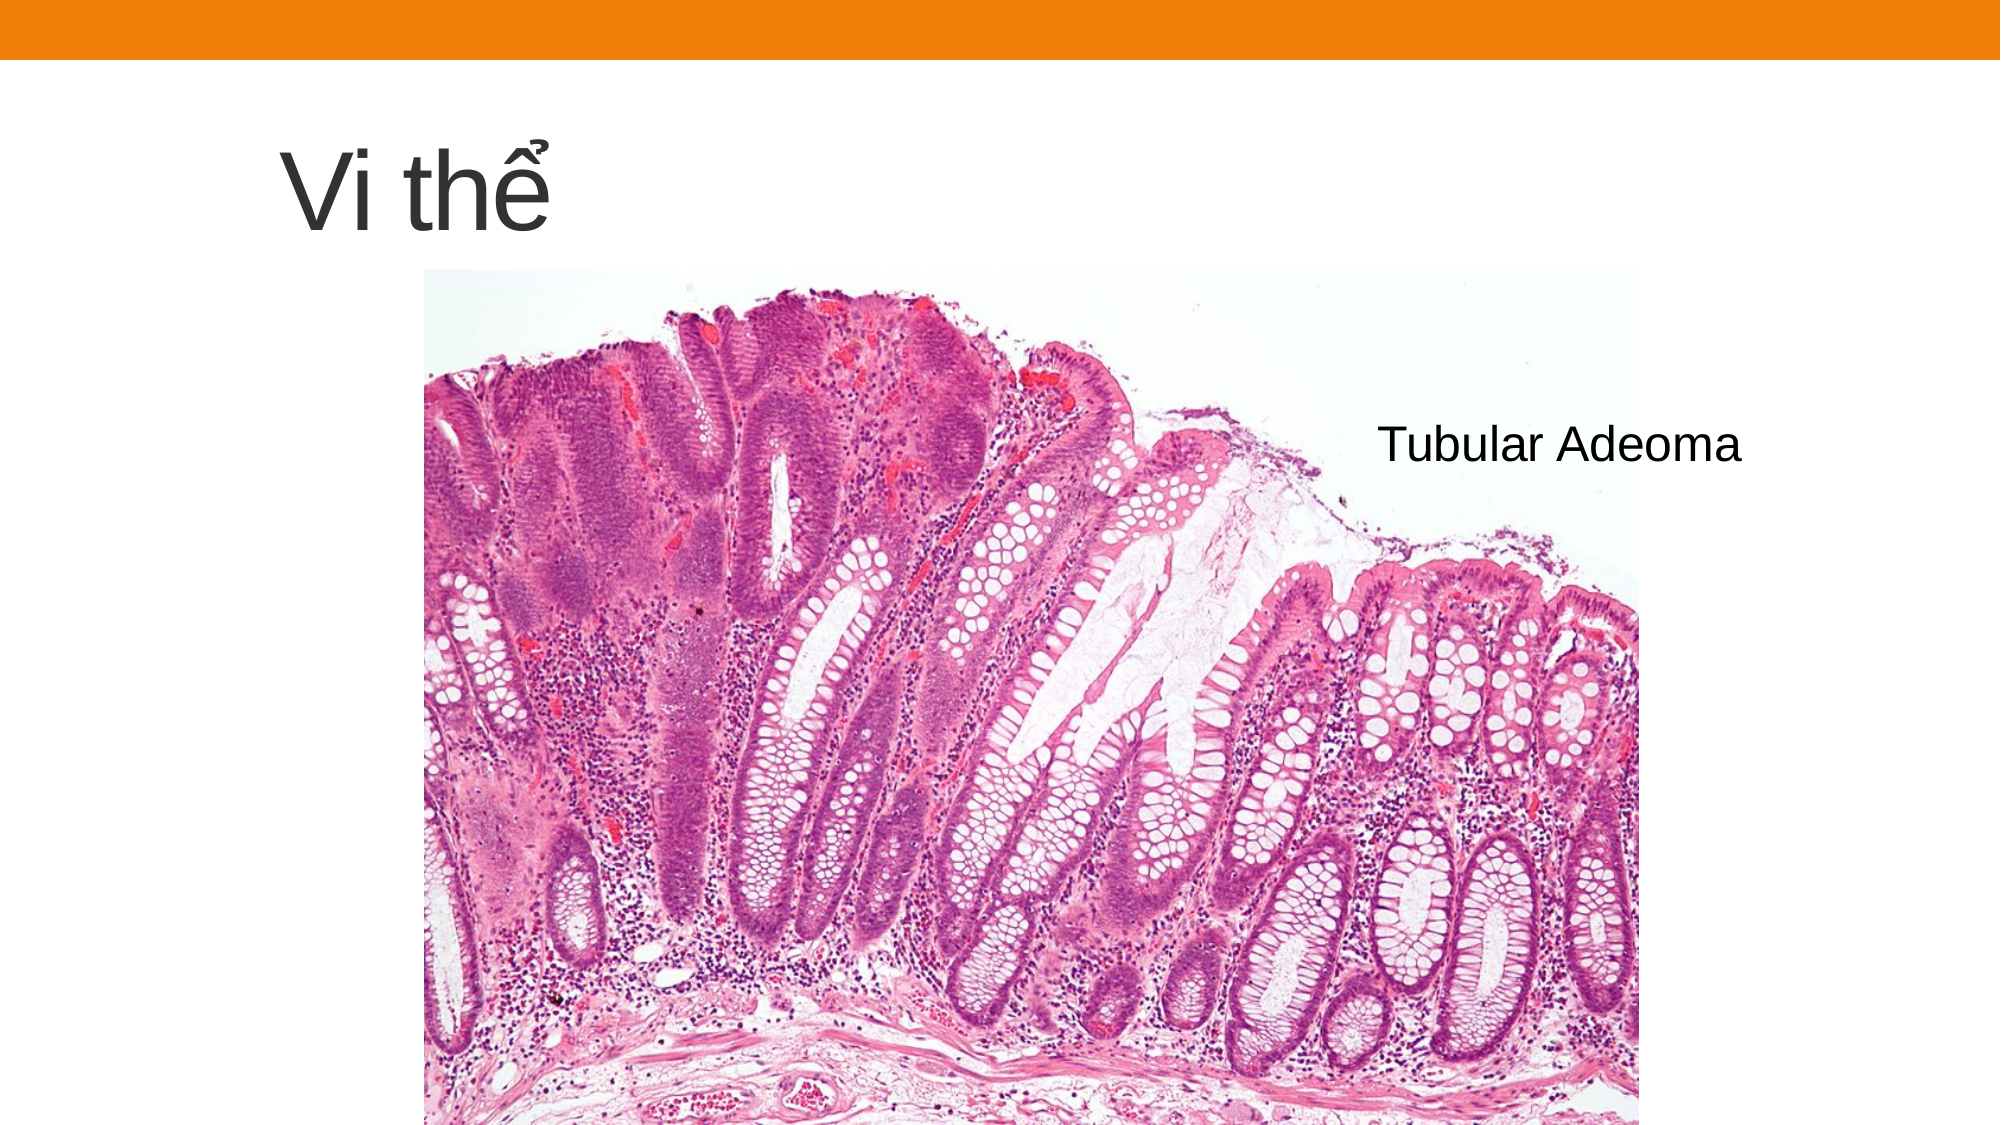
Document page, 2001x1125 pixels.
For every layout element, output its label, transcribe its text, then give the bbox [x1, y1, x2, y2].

text_box Tubular Adeoma [1647, 404, 1769, 479]
picture [424, 269, 1639, 1125]
title Vi thể [264, 80, 1727, 291]
